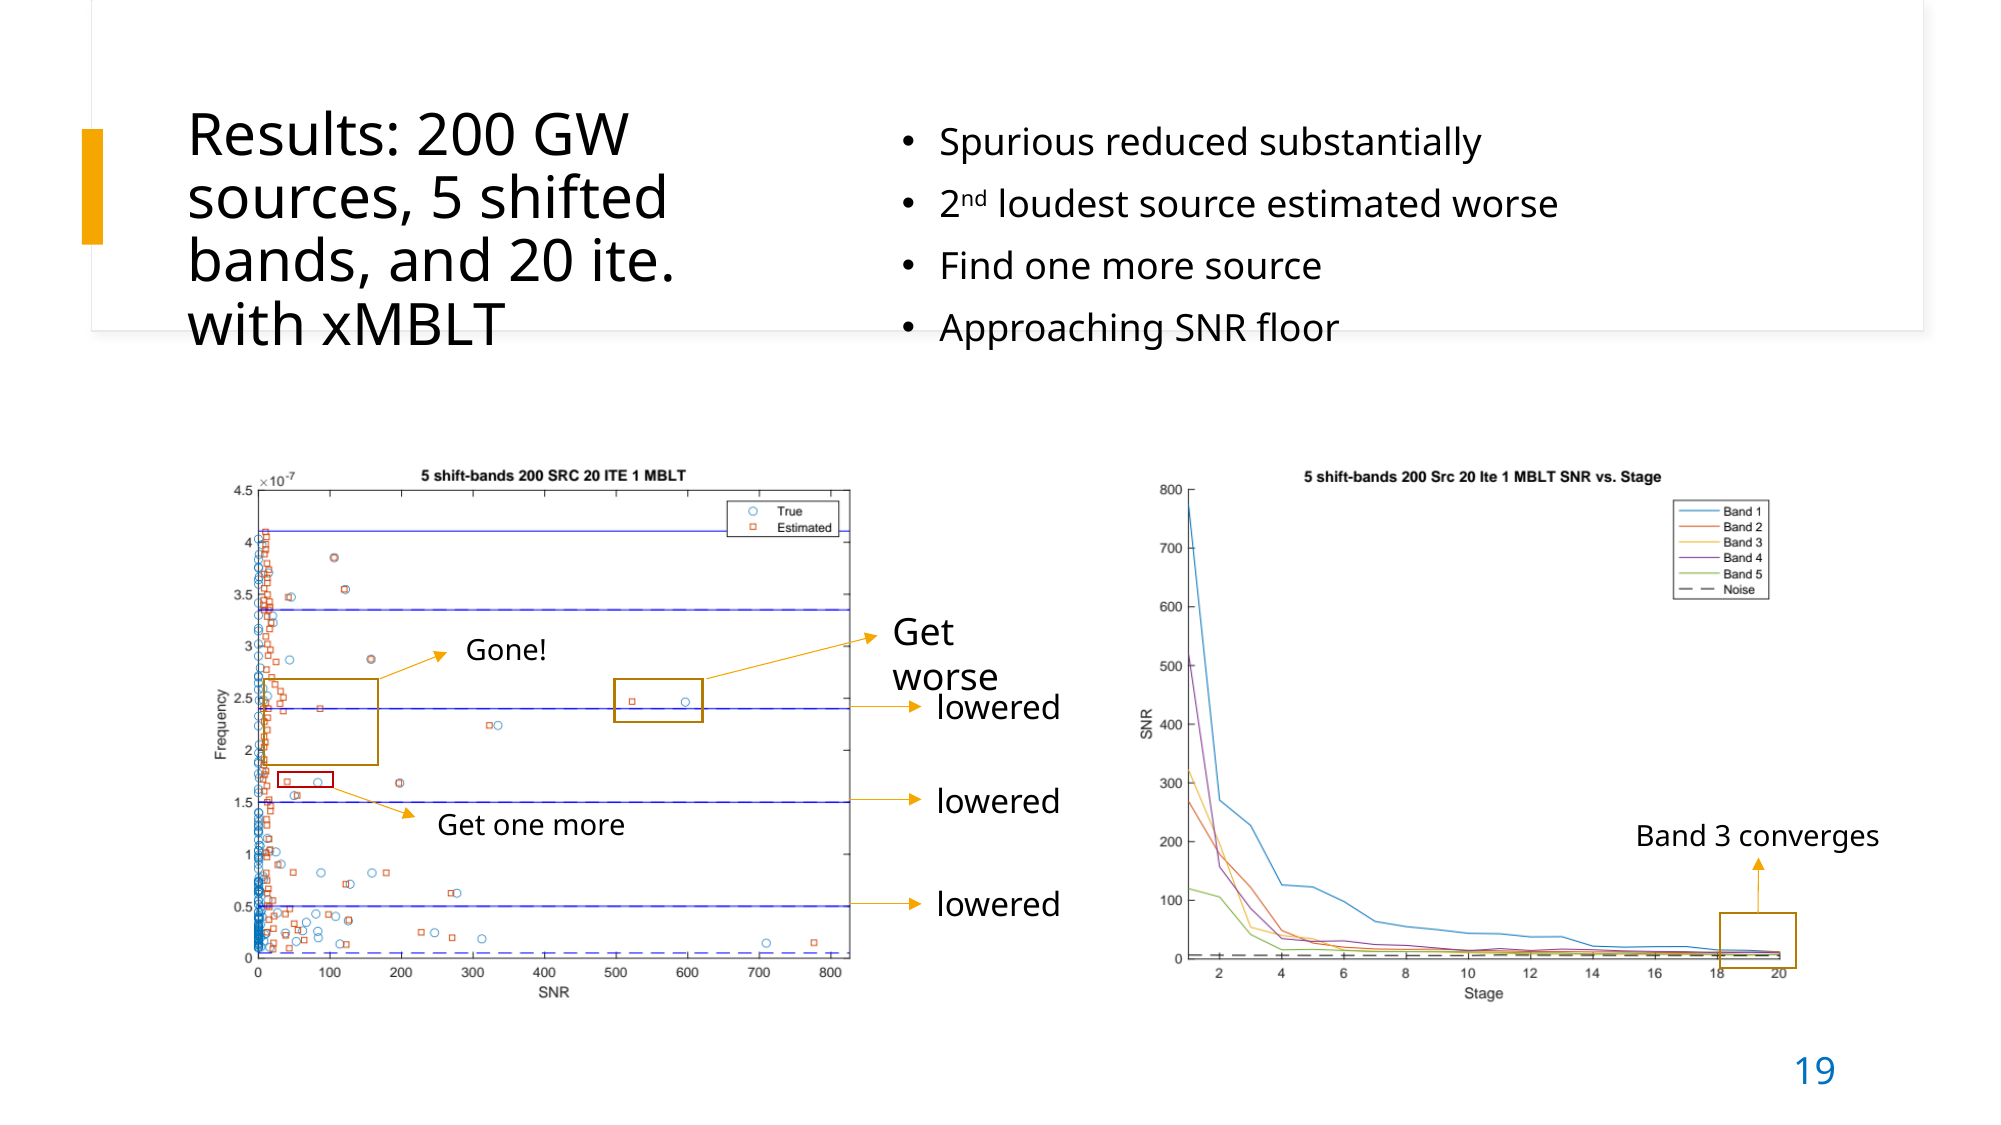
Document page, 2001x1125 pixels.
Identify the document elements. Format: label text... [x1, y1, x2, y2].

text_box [706, 635, 878, 679]
text_box Get worse [921, 600, 1083, 706]
picture [1089, 447, 1851, 1020]
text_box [334, 788, 416, 818]
text_box lowered [921, 876, 1078, 931]
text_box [379, 652, 447, 679]
text_box Band 3 converges [1851, 809, 1896, 860]
title Results: 200 GW sources, 5 shifted bands, and 20 ite. with xMBLT [172, 96, 753, 367]
slide_number 19 [1401, 1042, 1851, 1103]
text_box Spurious reduced substantially 2nd loudest source estimated worse Find one more source Approaching SNR floor [877, 96, 1863, 367]
picture [159, 448, 921, 1019]
text_box lowered [921, 772, 1089, 828]
text_box lowered [921, 678, 1089, 734]
